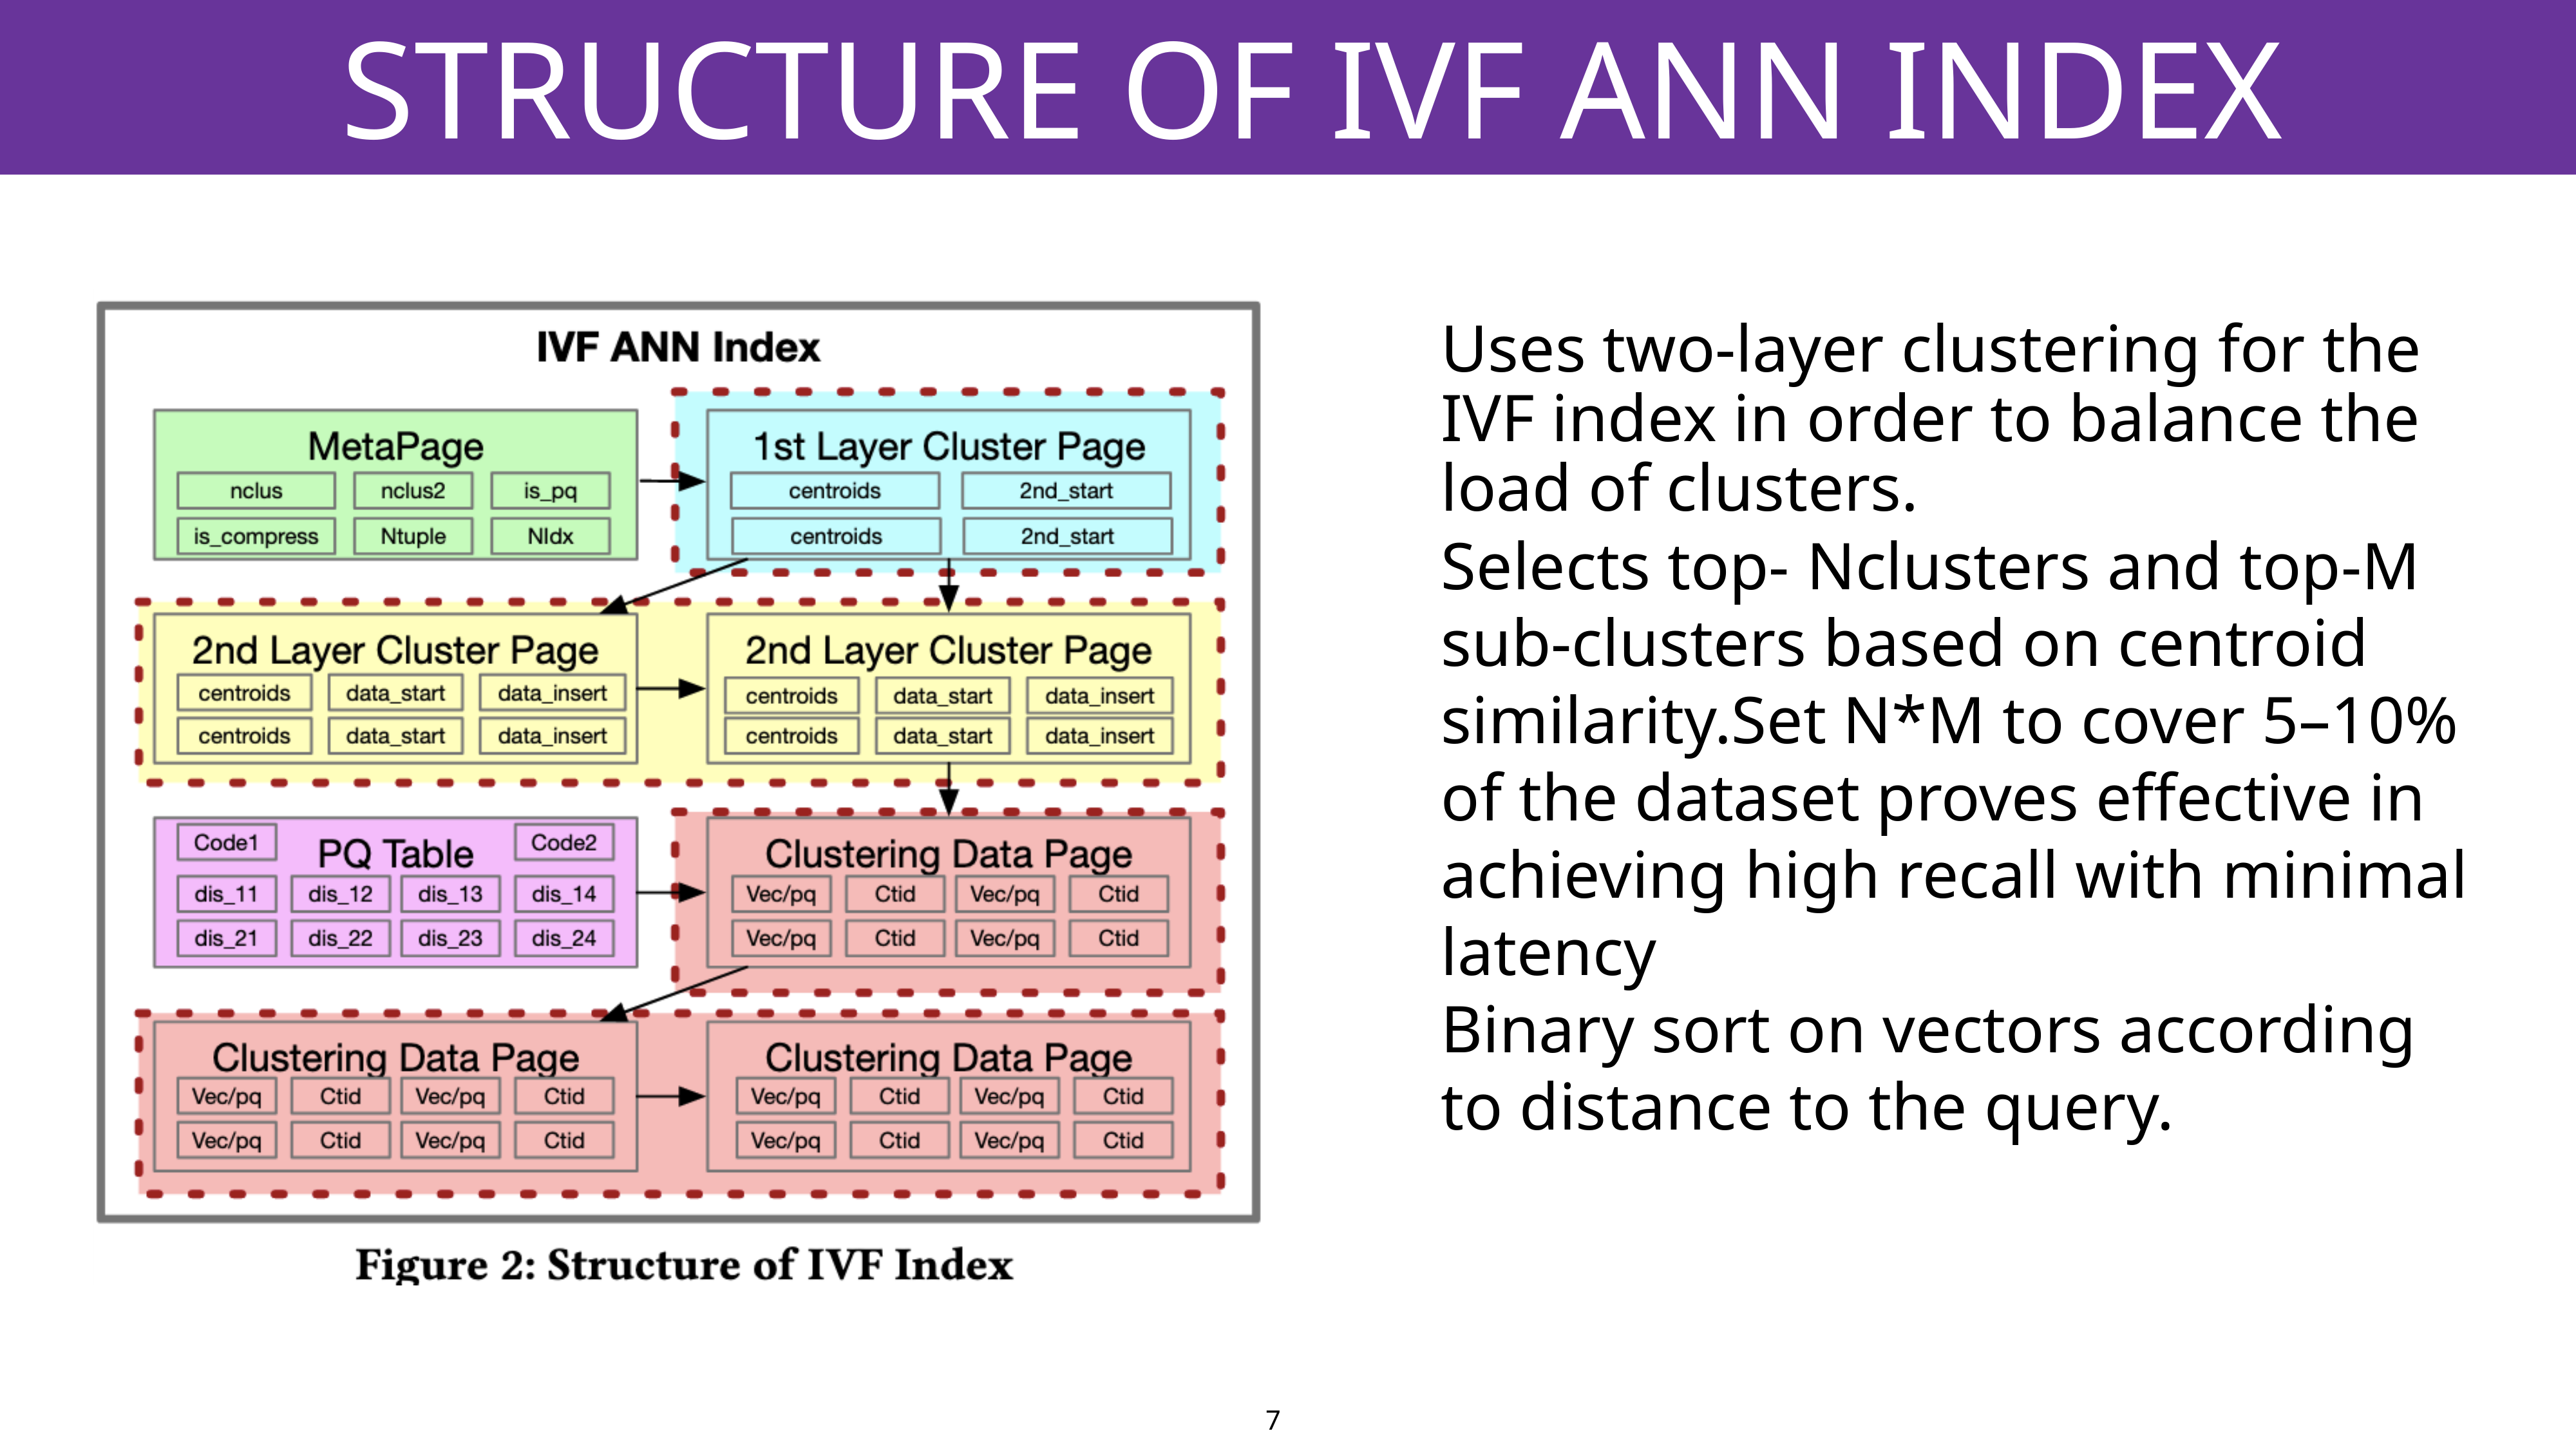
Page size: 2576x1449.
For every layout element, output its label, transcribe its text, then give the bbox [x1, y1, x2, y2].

text_box Uses two-layer clustering for the IVF index in order to balance the load of clusters. Selects top- Nclusters and top-M sub-clusters based on centroid similarity.Set N*M to cover 5–10% of the dataset proves effective in achieving high recall with minimal latency Binary sort on vectors according to distance to the query. [1435, 310, 2497, 1148]
text_box 7 [1260, 1401, 1316, 1441]
picture [93, 289, 1262, 1285]
title STRUCTURE OF IVF ANN INDEX [0, 0, 2576, 175]
